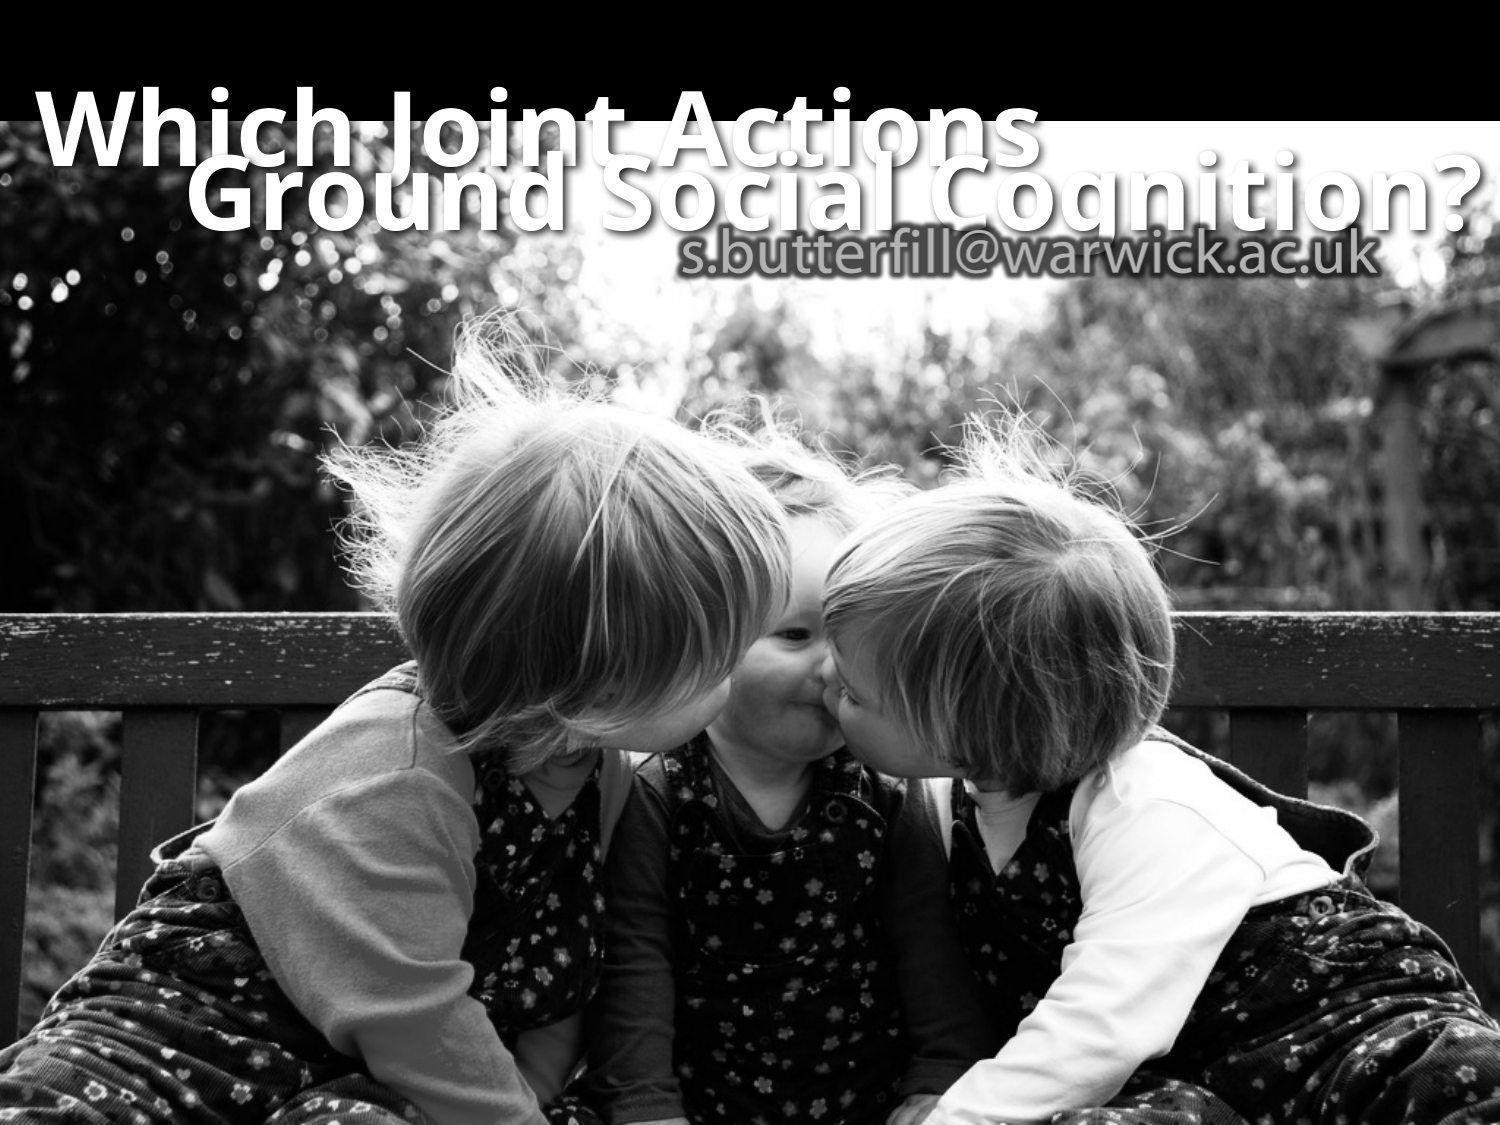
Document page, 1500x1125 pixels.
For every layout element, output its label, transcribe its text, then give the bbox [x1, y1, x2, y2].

text_box Which Joint Actions [20, 54, 1059, 119]
picture [0, 121, 1500, 1125]
